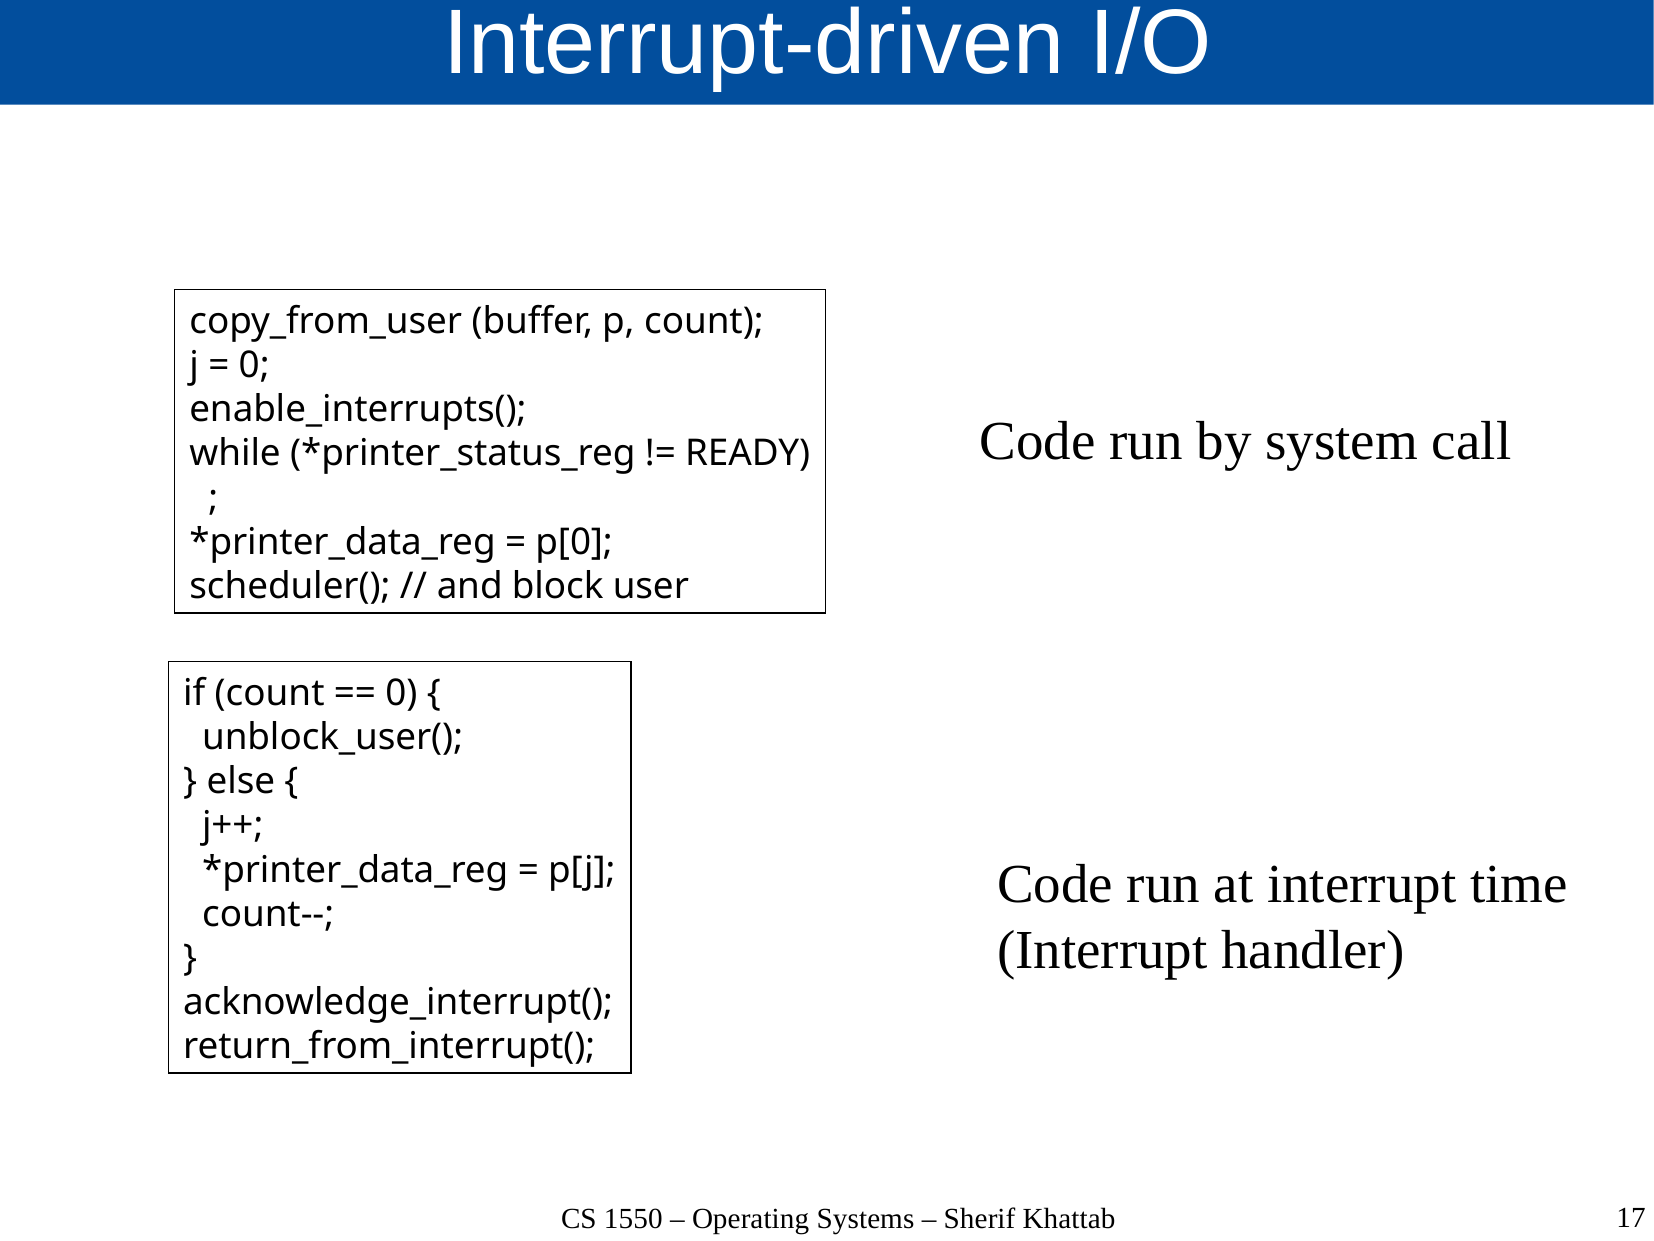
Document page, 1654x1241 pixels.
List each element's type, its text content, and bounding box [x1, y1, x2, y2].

text_box if (count == 0) { unblock_user(); } else { j++; *printer_data_reg = p[j]; count--; } acknowledge_interrupt(); return_from_interrupt(); [168, 661, 631, 1074]
slide_number 17 [1265, 1200, 1647, 1241]
text_box Code run by system call [965, 396, 1527, 478]
text_box Code run at interrupt time (Interrupt handler) [982, 840, 1584, 988]
footer CS 1550 – Operating Systems – Sherif Khattab [460, 1201, 1217, 1241]
title Interrupt-driven I/O [0, 0, 1654, 105]
text_box copy_from_user (buffer, p, count); j = 0; enable_interrupts(); while (*printer_status_reg != READY) ; *printer_data_reg = p[0]; scheduler(); // and block user [174, 289, 826, 613]
